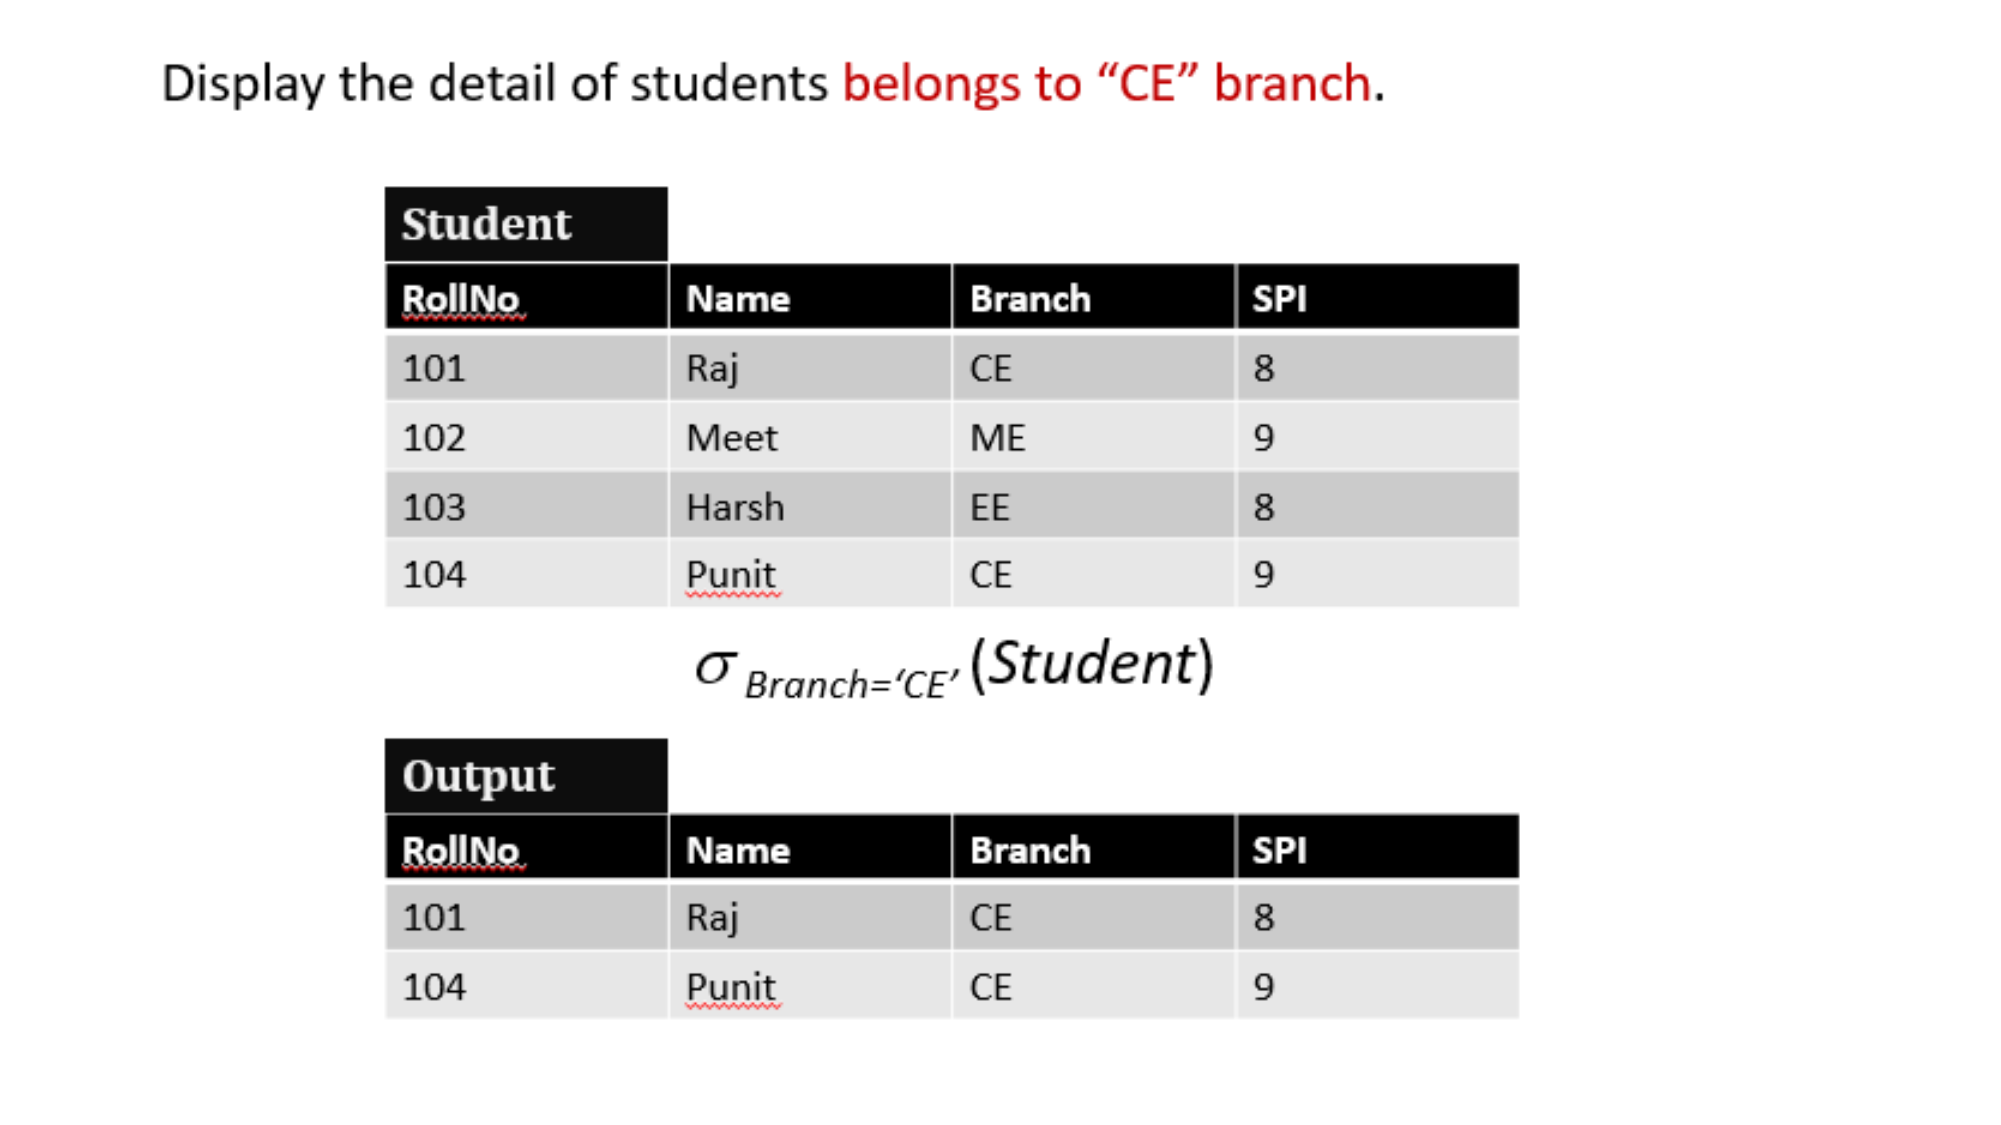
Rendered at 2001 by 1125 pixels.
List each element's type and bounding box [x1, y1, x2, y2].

picture [155, 41, 1659, 1043]
